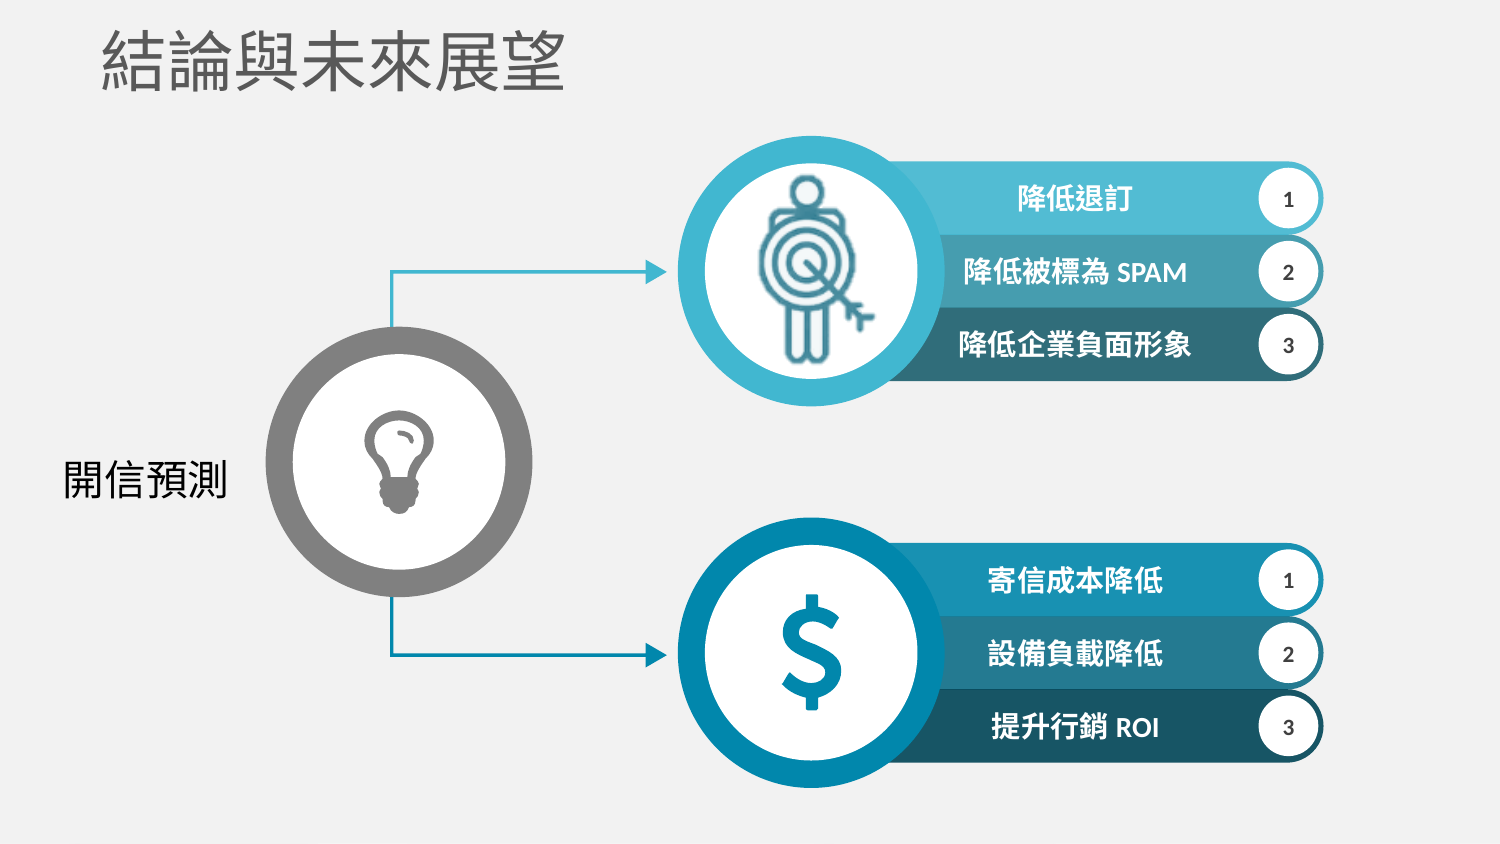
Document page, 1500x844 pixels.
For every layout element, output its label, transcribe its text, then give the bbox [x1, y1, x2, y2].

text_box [265, 135, 1324, 789]
text_box 結論與未來展望 [100, 28, 809, 91]
text_box 開信預測 [47, 421, 248, 511]
